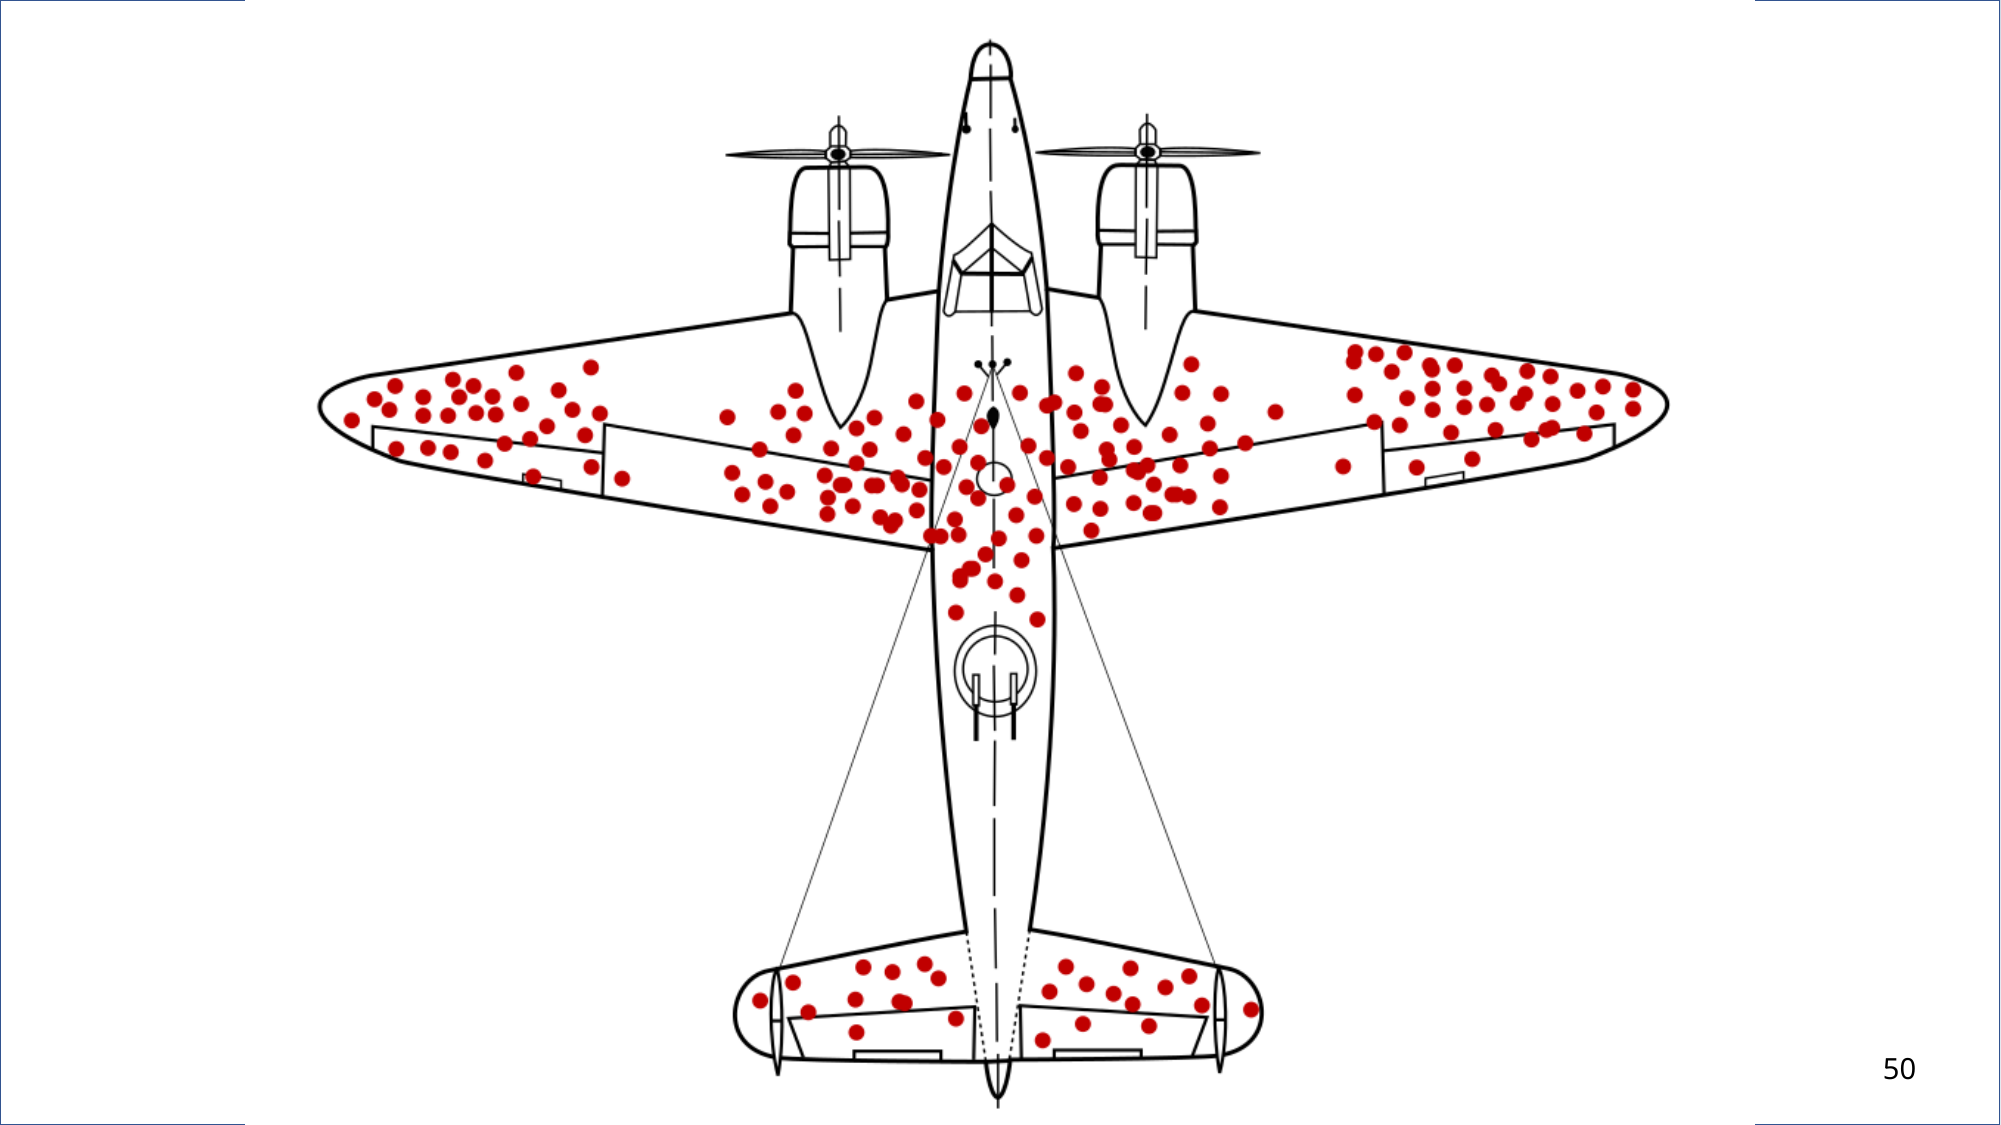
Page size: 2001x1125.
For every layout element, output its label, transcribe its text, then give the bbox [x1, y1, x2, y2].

slide_number 50 [1755, 1042, 1932, 1103]
picture [244, 0, 1755, 1125]
